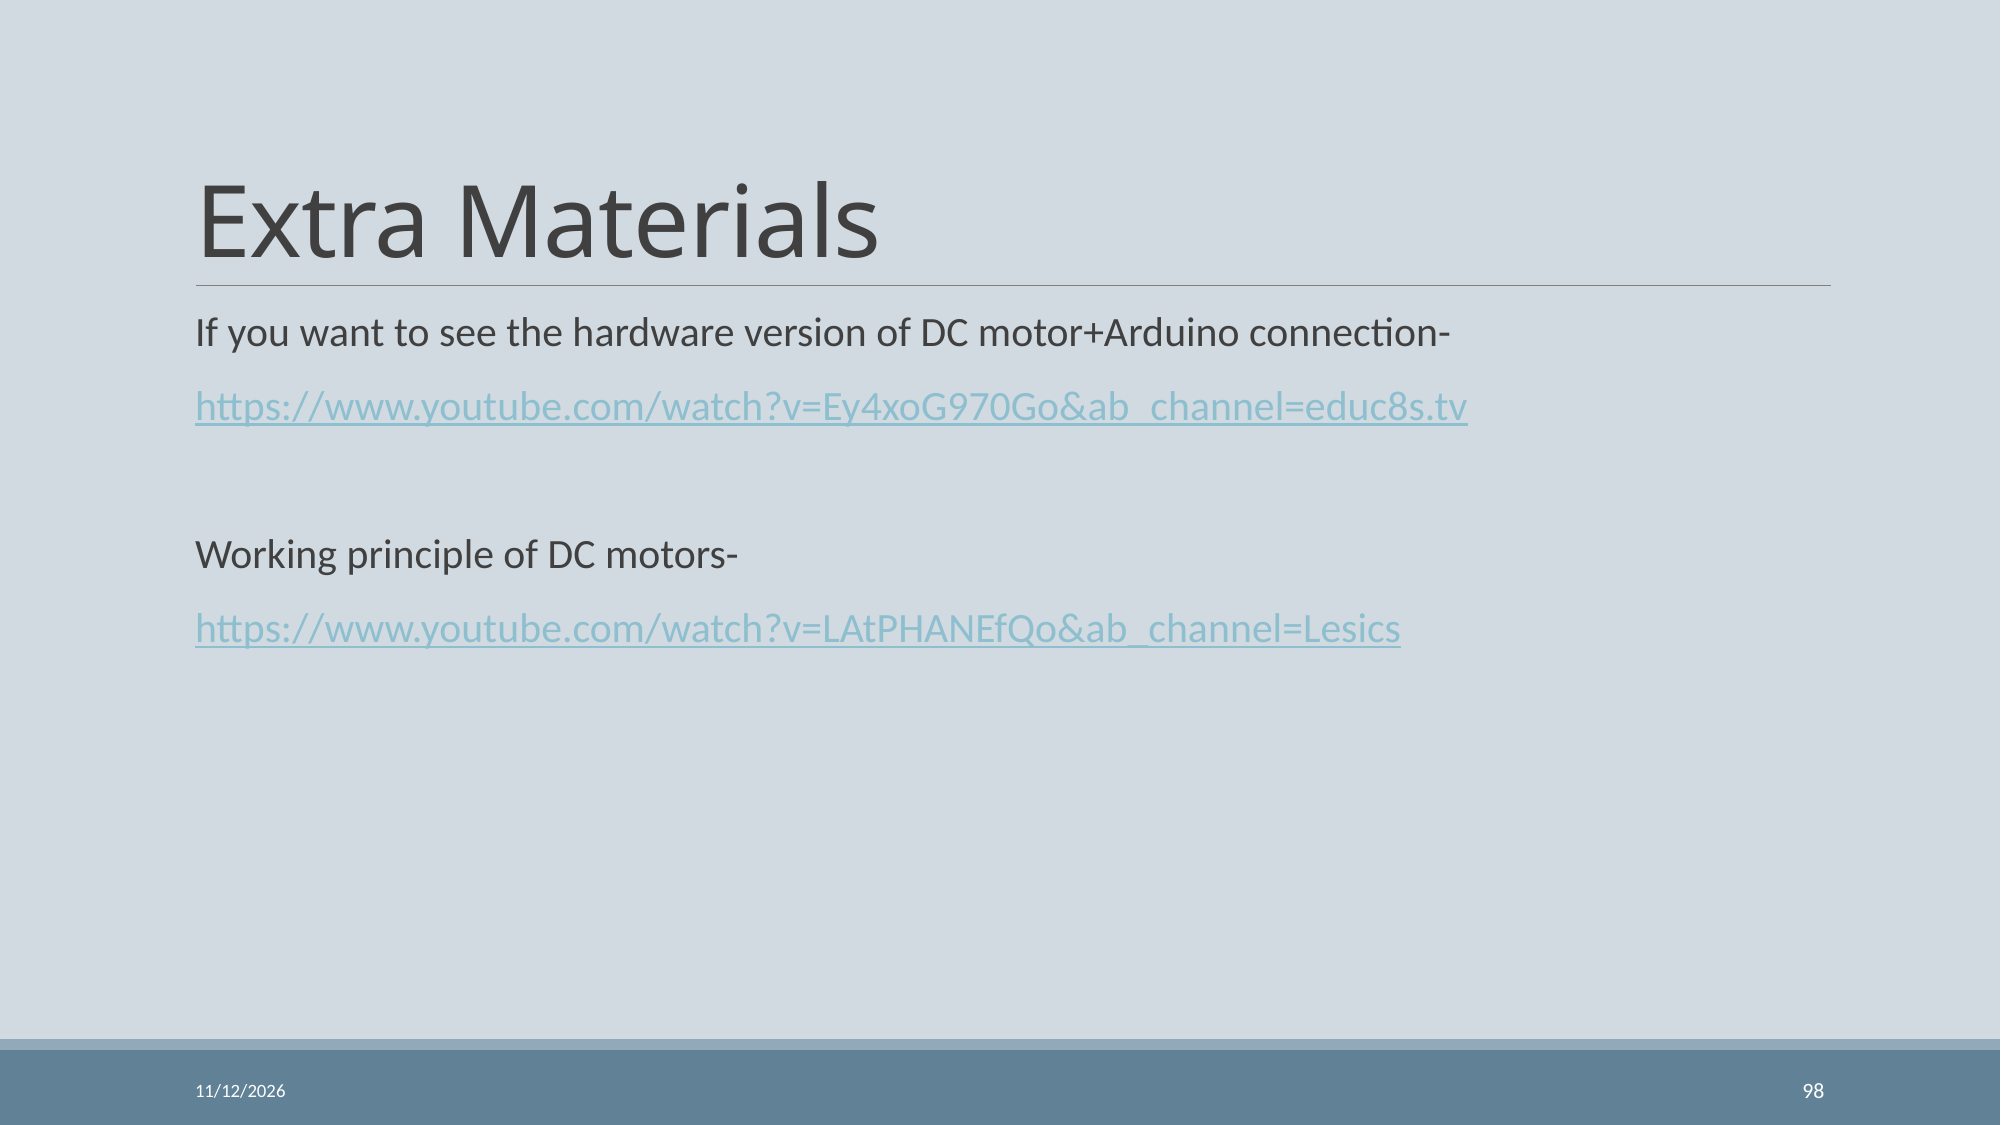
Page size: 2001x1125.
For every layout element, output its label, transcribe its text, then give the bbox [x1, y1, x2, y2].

list If you want to see the hardware version of DC motor+Arduino connection- https://www.youtube.com/watch?v=Ey4xoG970Go&ab_channel=educ8s.tv Working principle of DC motors- https://www.youtube.com/watch?v=LAtPHANEfQo&ab_channel=Lesics [180, 302, 1830, 963]
title Extra Materials [180, 47, 1830, 285]
slide_number 98 [1624, 1059, 1840, 1120]
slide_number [180, 1059, 586, 1120]
